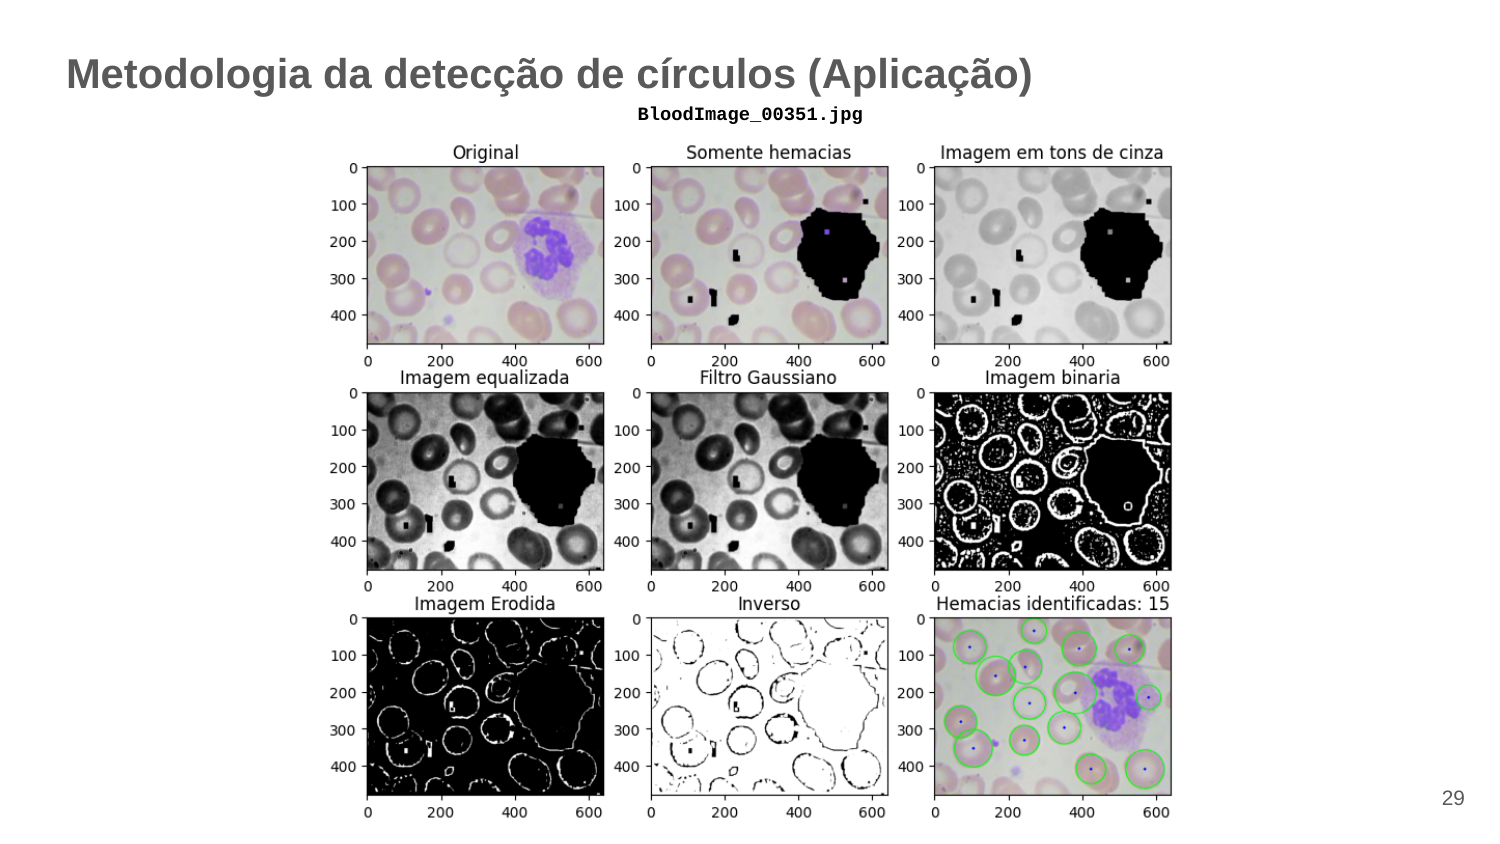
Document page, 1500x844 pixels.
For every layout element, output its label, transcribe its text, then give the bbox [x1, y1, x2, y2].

picture [319, 134, 1181, 830]
slide_number ‹#› [1389, 764, 1480, 830]
title Metodologia da detecção de círculos (Aplicação) [51, 24, 1473, 106]
list BloodImage_00351.jpg [51, 89, 1449, 712]
